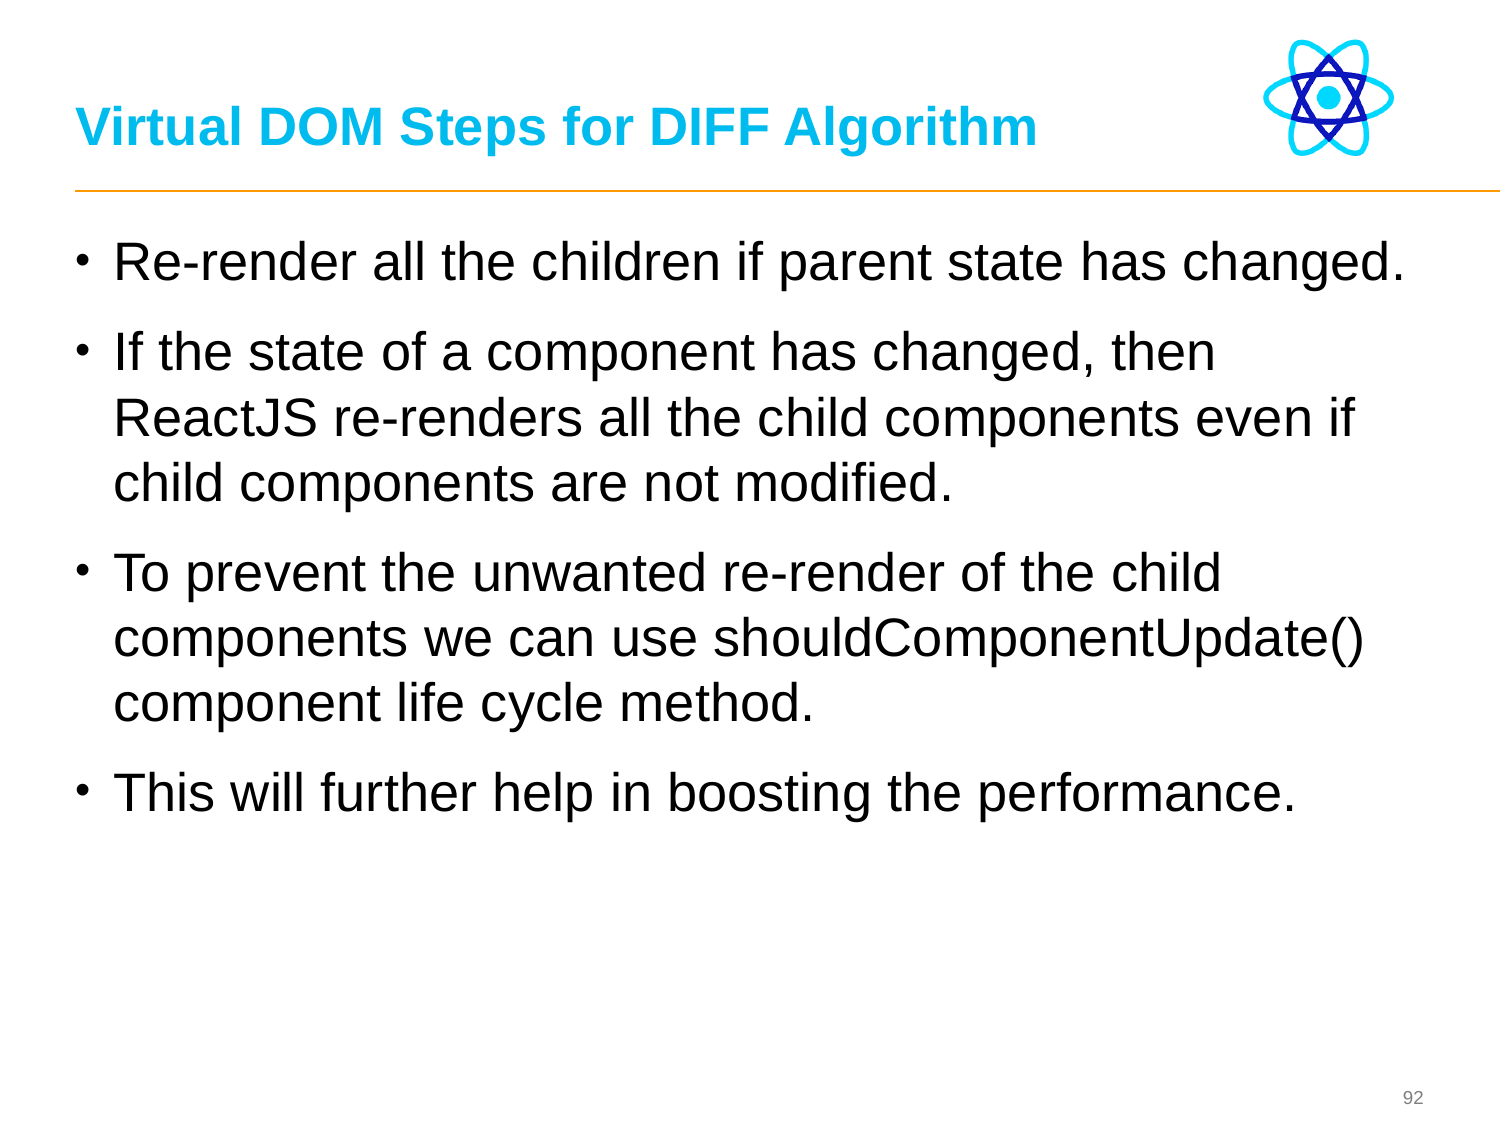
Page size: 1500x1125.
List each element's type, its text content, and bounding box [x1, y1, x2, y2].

title Virtual DOM Steps for DIFF Algorithm [75, 27, 1422, 157]
list Re-render all the children if parent state has changed. If the state of a component has changed, then ReactJS re-renders all the child components even if child components are not modified. To prevent the unwanted re-render of the child components we can use shouldComponentUpdate() component life cycle method. This will further help in boosting the performance. [75, 226, 1425, 1018]
